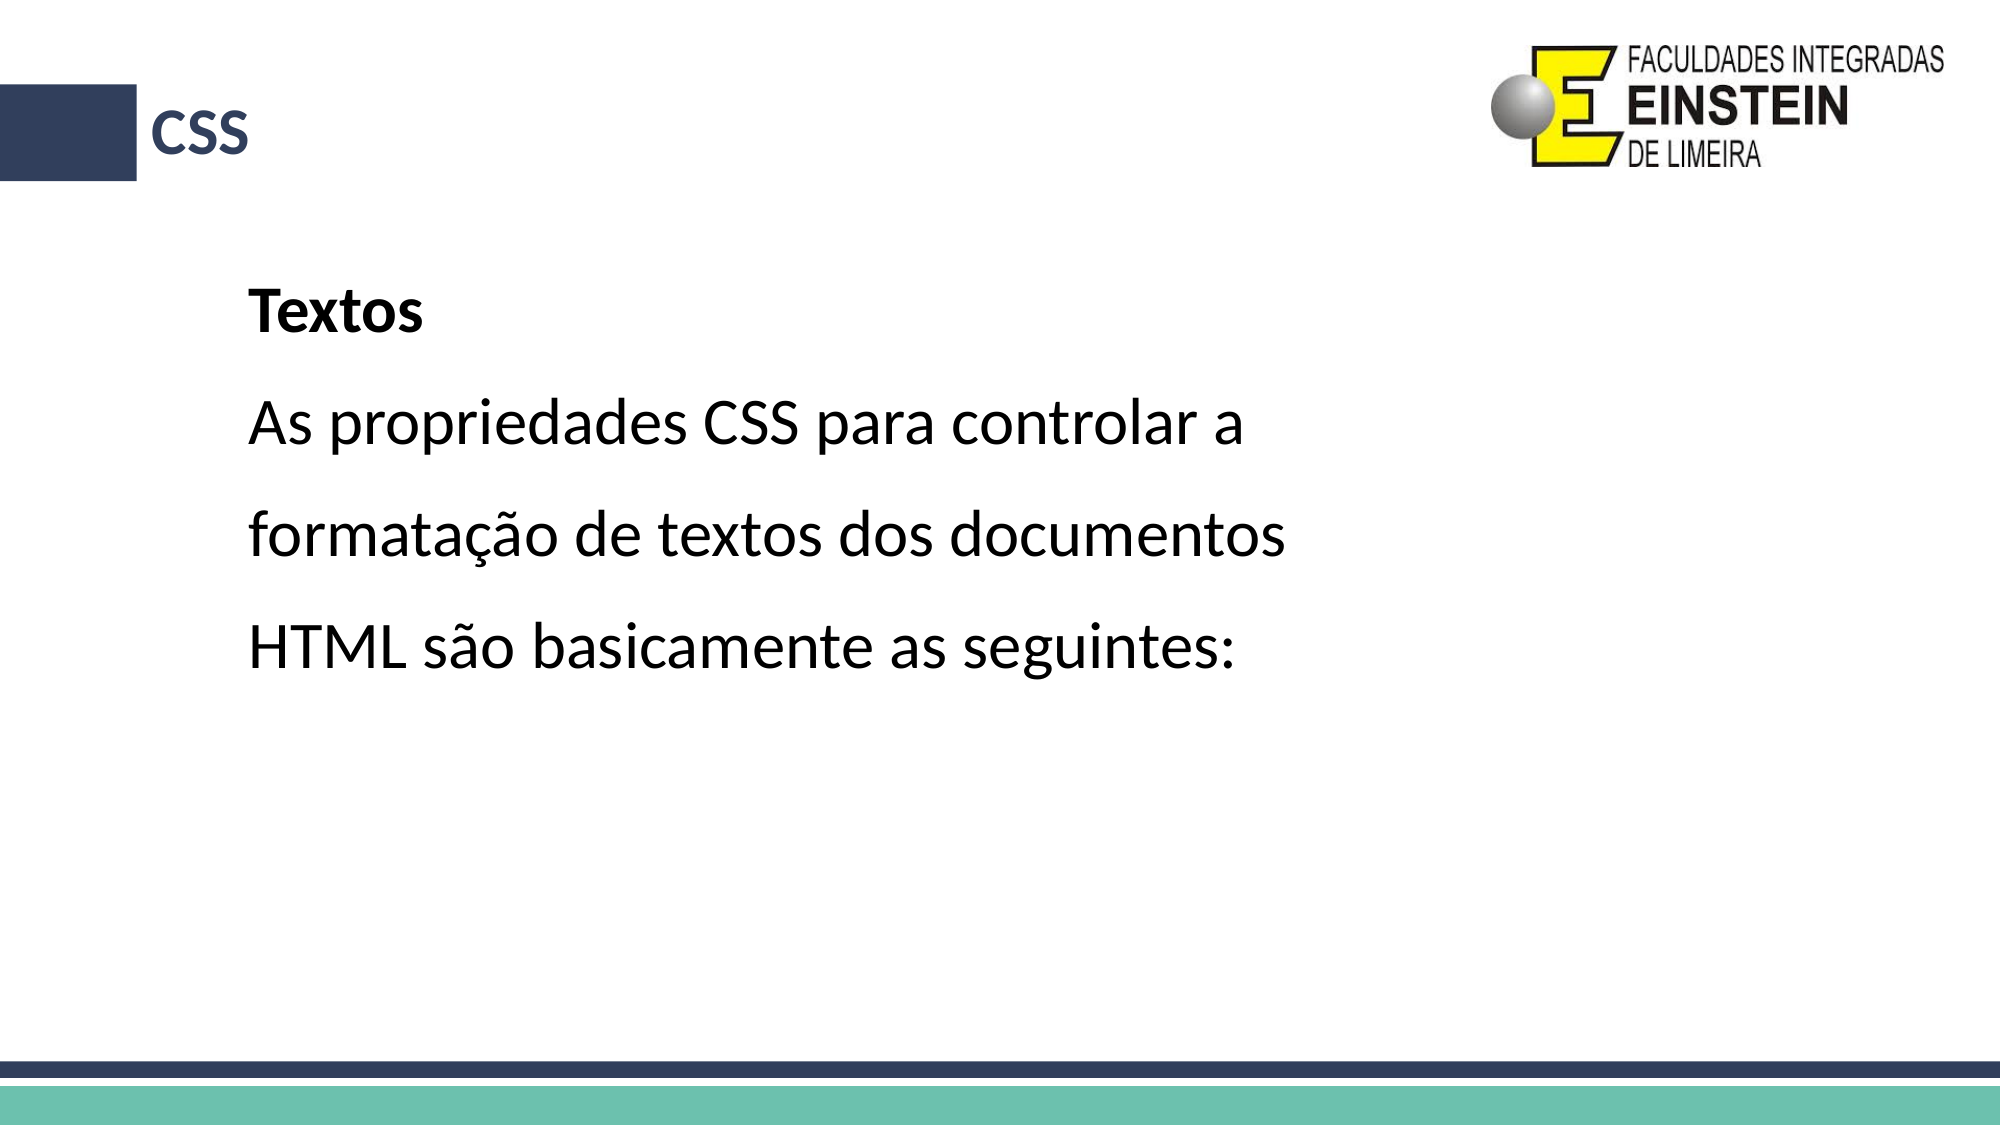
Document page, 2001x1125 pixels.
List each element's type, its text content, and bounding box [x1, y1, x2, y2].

picture [1491, 45, 1944, 167]
list Textos As propriedades CSS para controlar a formatação de textos dos documentos HTML são basicamente as seguintes: [233, 247, 1863, 988]
title CSS [136, 53, 1862, 212]
